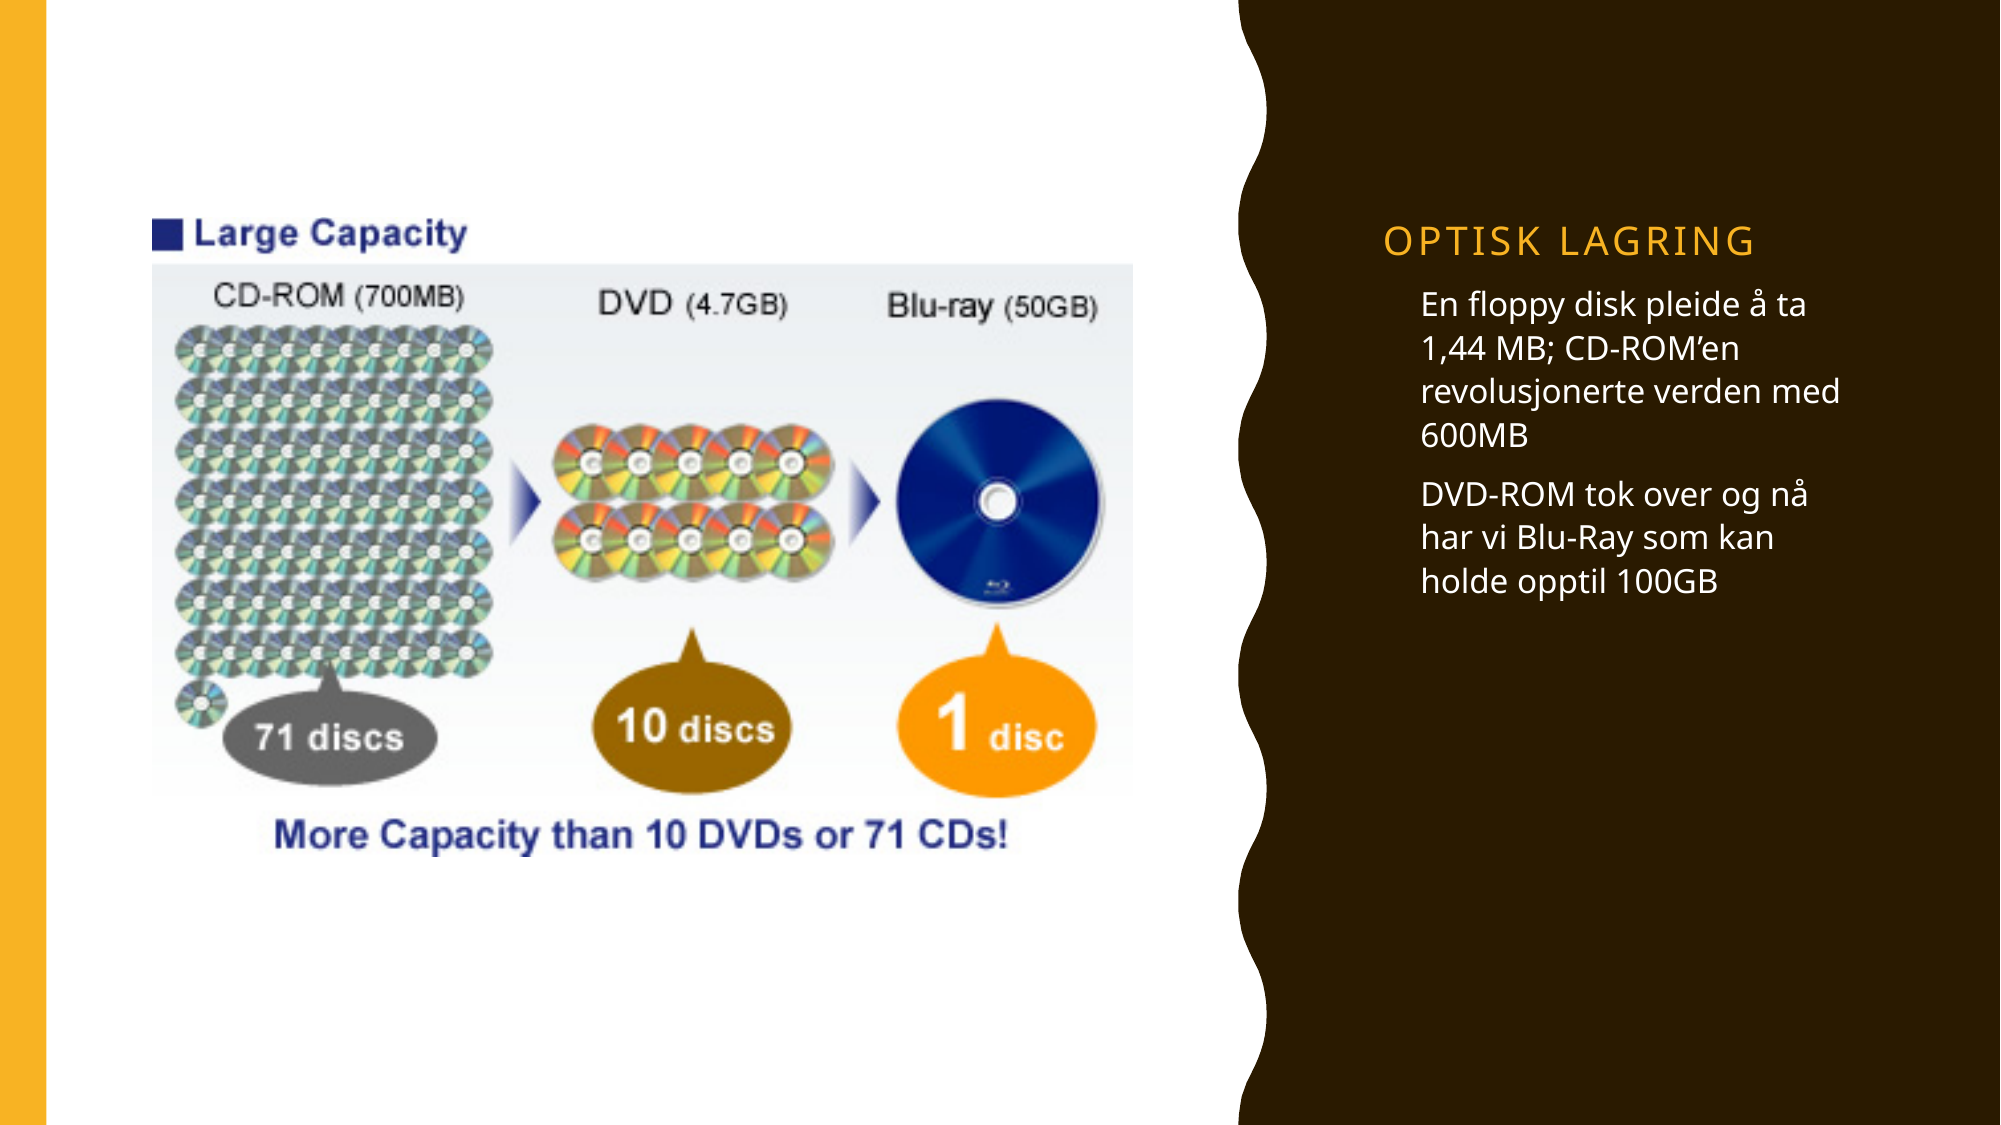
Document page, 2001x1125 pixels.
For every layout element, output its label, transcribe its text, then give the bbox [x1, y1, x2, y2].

title Optisk lagring [1368, 75, 1875, 271]
text_box [47, 0, 1266, 1125]
text_box [0, 0, 47, 1125]
text_box [1238, 0, 2000, 1125]
picture [151, 217, 1133, 857]
list En floppy disk pleide å ta 1,44 MB; CD-ROM’en revolusjonerte verden med 600MB DVD-ROM tok over og nå har vi Blu-Ray som kan holde opptil 100GB [1368, 271, 1875, 965]
